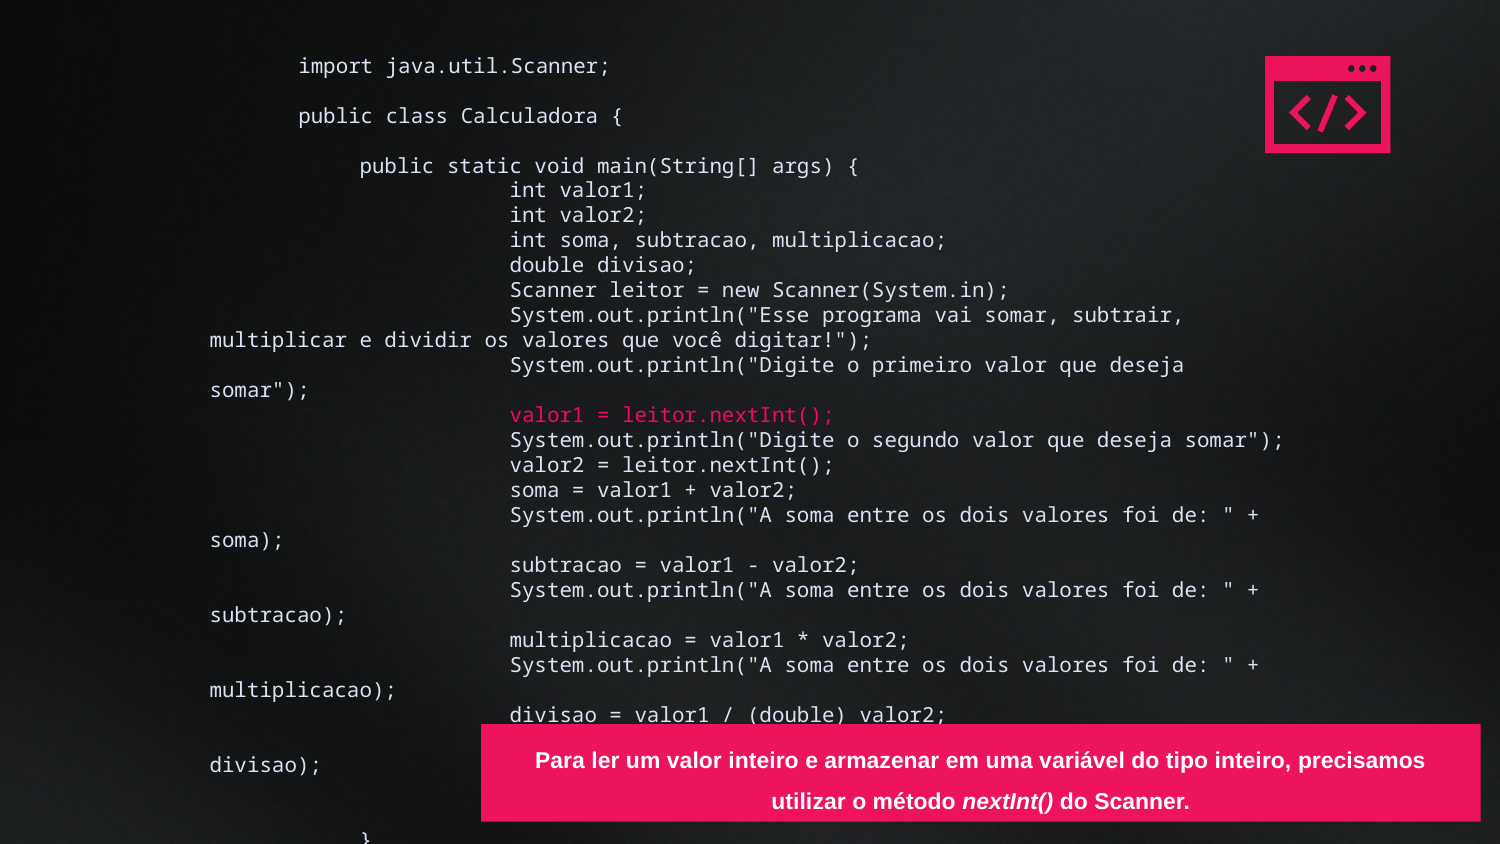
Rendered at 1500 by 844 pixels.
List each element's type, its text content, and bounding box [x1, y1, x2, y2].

picture [0, 0, 1500, 844]
text_box import java.util.Scanner; public class Calculadora { public static void main(String[] args) { int valor1; int valor2; int soma, subtracao, multiplicacao; double divisao; Scanner leitor = new Scanner(System.in); System.out.println("Esse programa vai somar, subtrair, multiplicar e dividir os valores que você digitar!"); System.out.println("Digite o primeiro valor que deseja somar"); valor1 = leitor.nextInt(); System.out.println("Digite o segundo valor que deseja somar"); valor2 = leitor.nextInt(); soma = valor1 + valor2; System.out.println("A soma entre os dois valores foi de: " + soma); subtracao = valor1 - valor2; System.out.println("A soma entre os dois valores foi de: " + subtracao); multiplicacao = valor1 * valor2; System.out.println("A soma entre os dois valores foi de: " + multiplicacao); divisao = valor1 / (double) valor2; System.out.println("A soma entre os dois valores foi de: " + divisao); leitor.close(); } } [194, 44, 1306, 844]
text_box Para ler um valor inteiro e armazenar em uma variável do tipo inteiro, precisamos utilizar o método nextInt() do Scanner. [481, 724, 1481, 822]
